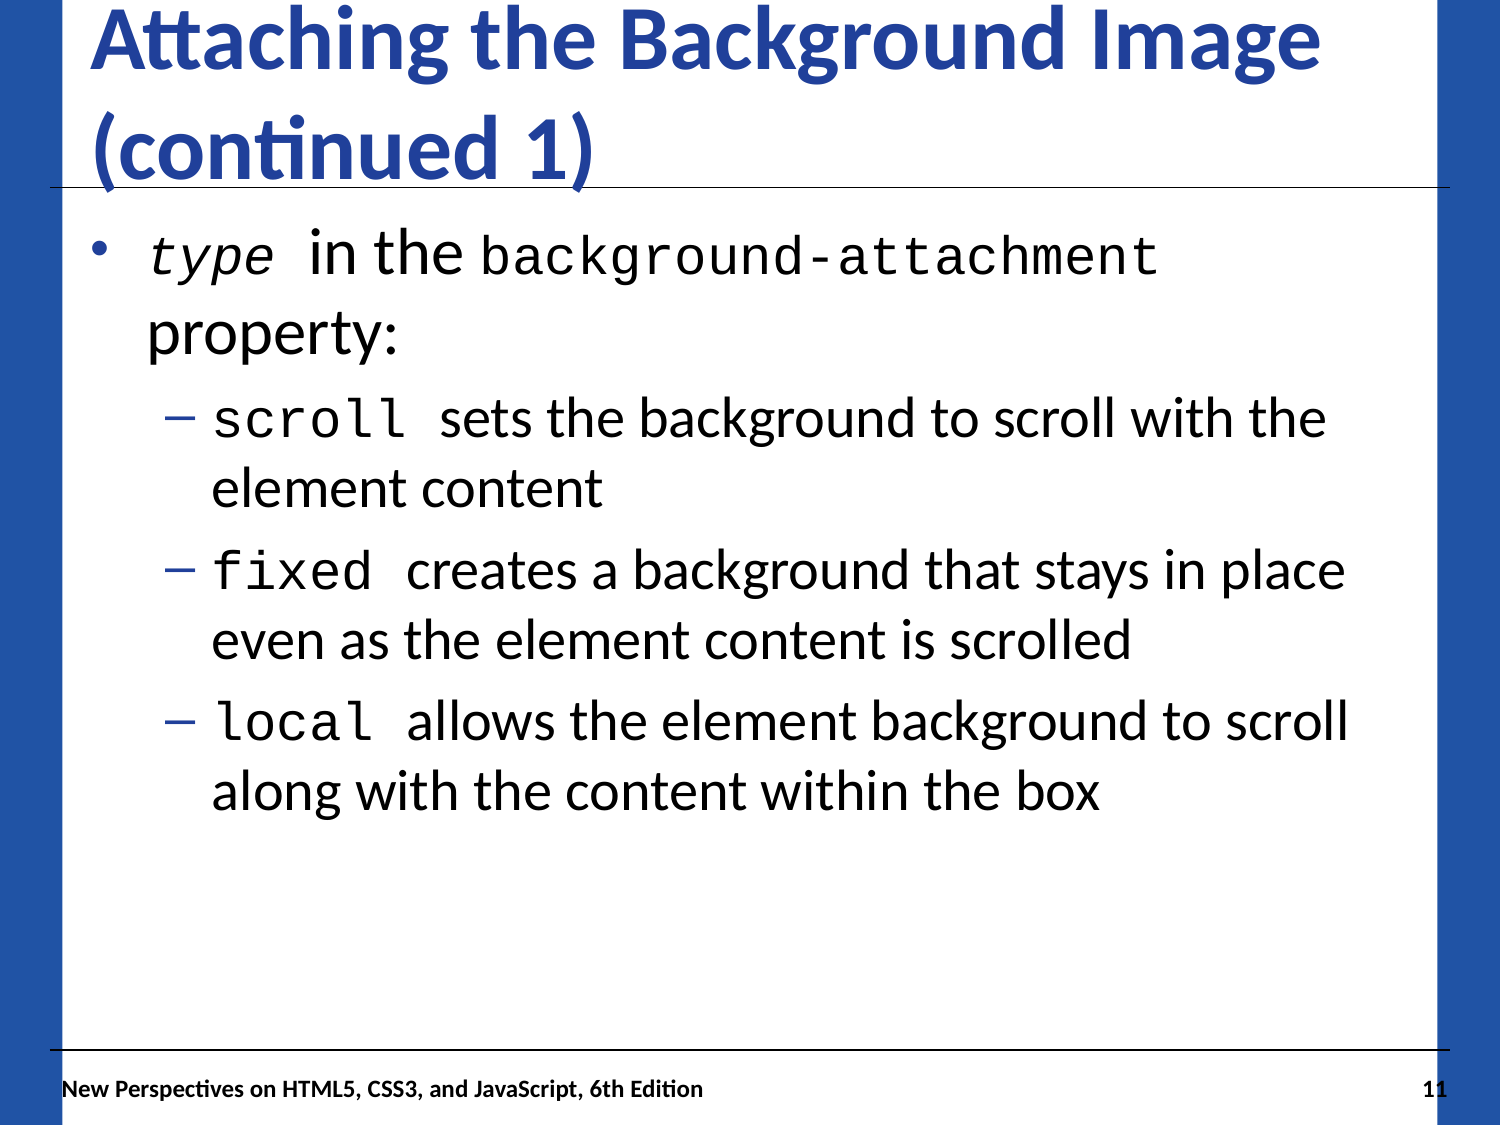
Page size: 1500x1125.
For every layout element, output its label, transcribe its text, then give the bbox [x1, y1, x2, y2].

slide_number 11 [1397, 1050, 1463, 1125]
title Attaching the Background Image (continued 1) [74, 24, 1401, 151]
footer New Perspectives on HTML5, CSS3, and JavaScript, 6th Edition [46, 1050, 1397, 1125]
list type in the background-attachment property: scroll sets the background to scroll with the element content fixed creates a background that stays in place even as the element content is scrolled local allows the element background to scroll along with the content within the box [74, 199, 1438, 1050]
